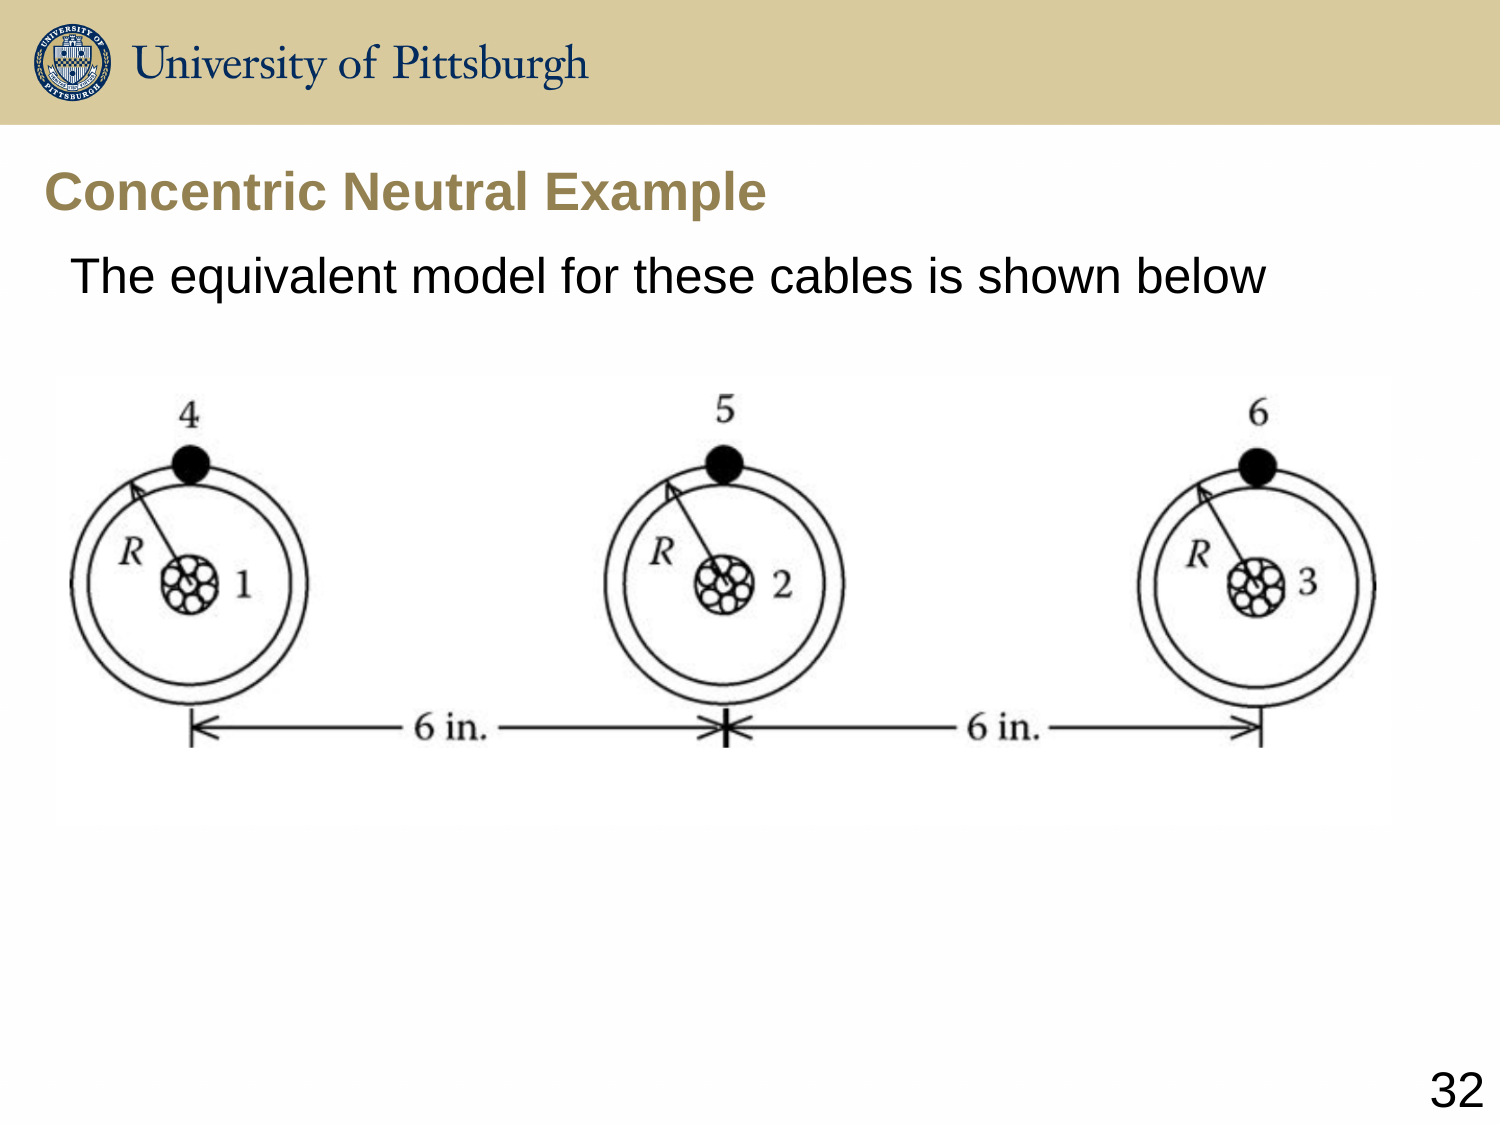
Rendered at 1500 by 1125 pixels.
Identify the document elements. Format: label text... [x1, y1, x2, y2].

text_box The equivalent model for these cables is shown below [55, 235, 1418, 311]
title Concentric Neutral Example [29, 140, 1500, 236]
picture [0, 1, 1500, 1125]
slide_number 32 [1362, 1050, 1500, 1125]
